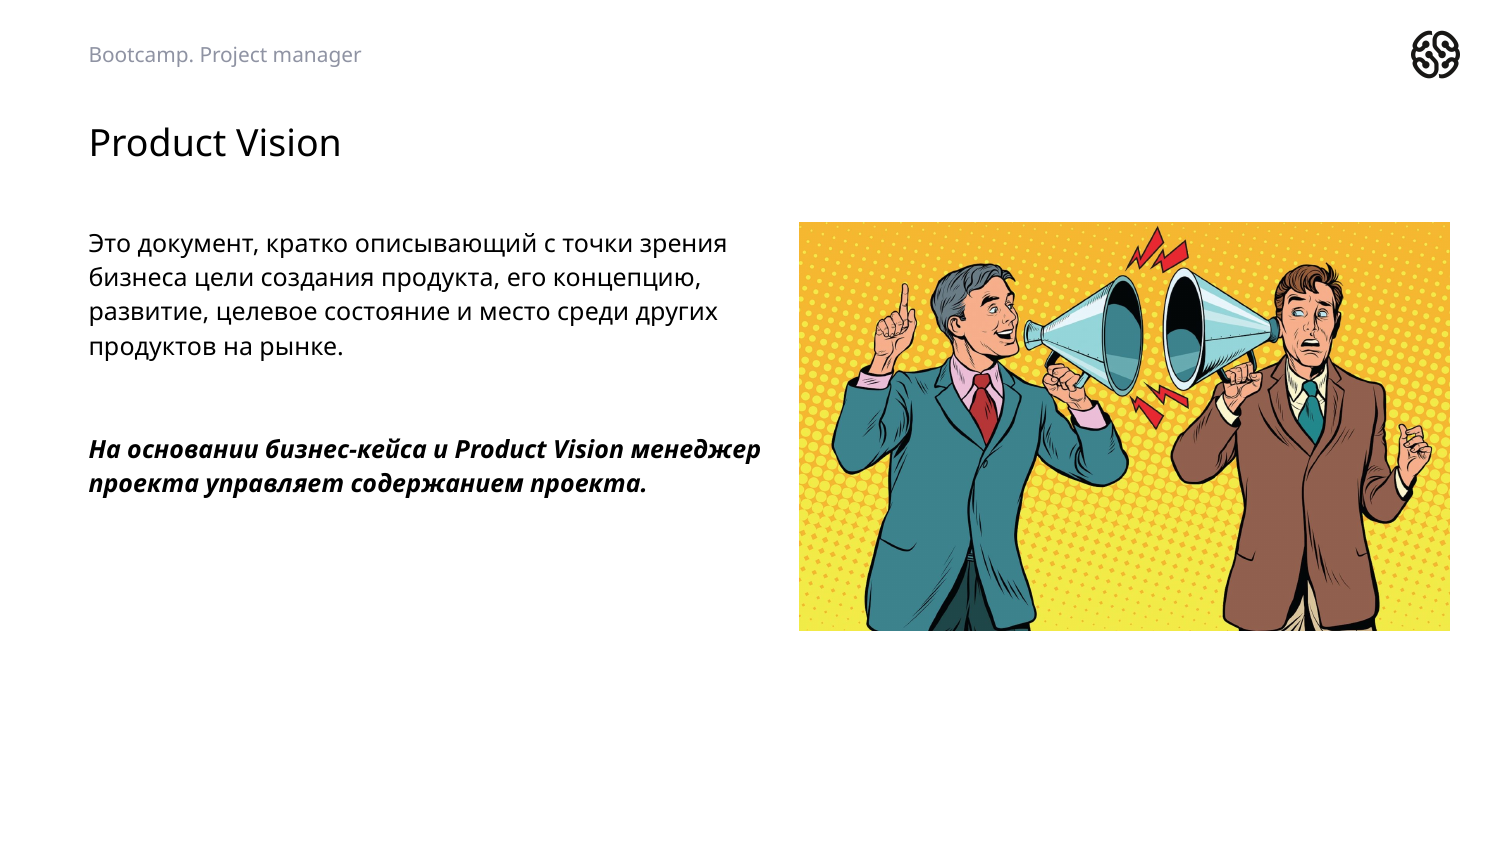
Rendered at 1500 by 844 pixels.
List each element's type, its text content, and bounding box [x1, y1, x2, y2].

text_box Это документ, кратко описывающий с точки зрения бизнеса цели создания продукта, его концепцию, развитие, целевое состояние и место среди других продуктов на рынке. На основании бизнес-кейса и Product Vision менеджер проекта управляет содержанием проекта. [88, 222, 790, 754]
picture [798, 222, 1450, 631]
title Product Vision [88, 118, 1412, 260]
picture [1411, 30, 1460, 79]
subtitle Bootcamp. Project manager [88, 24, 1066, 84]
